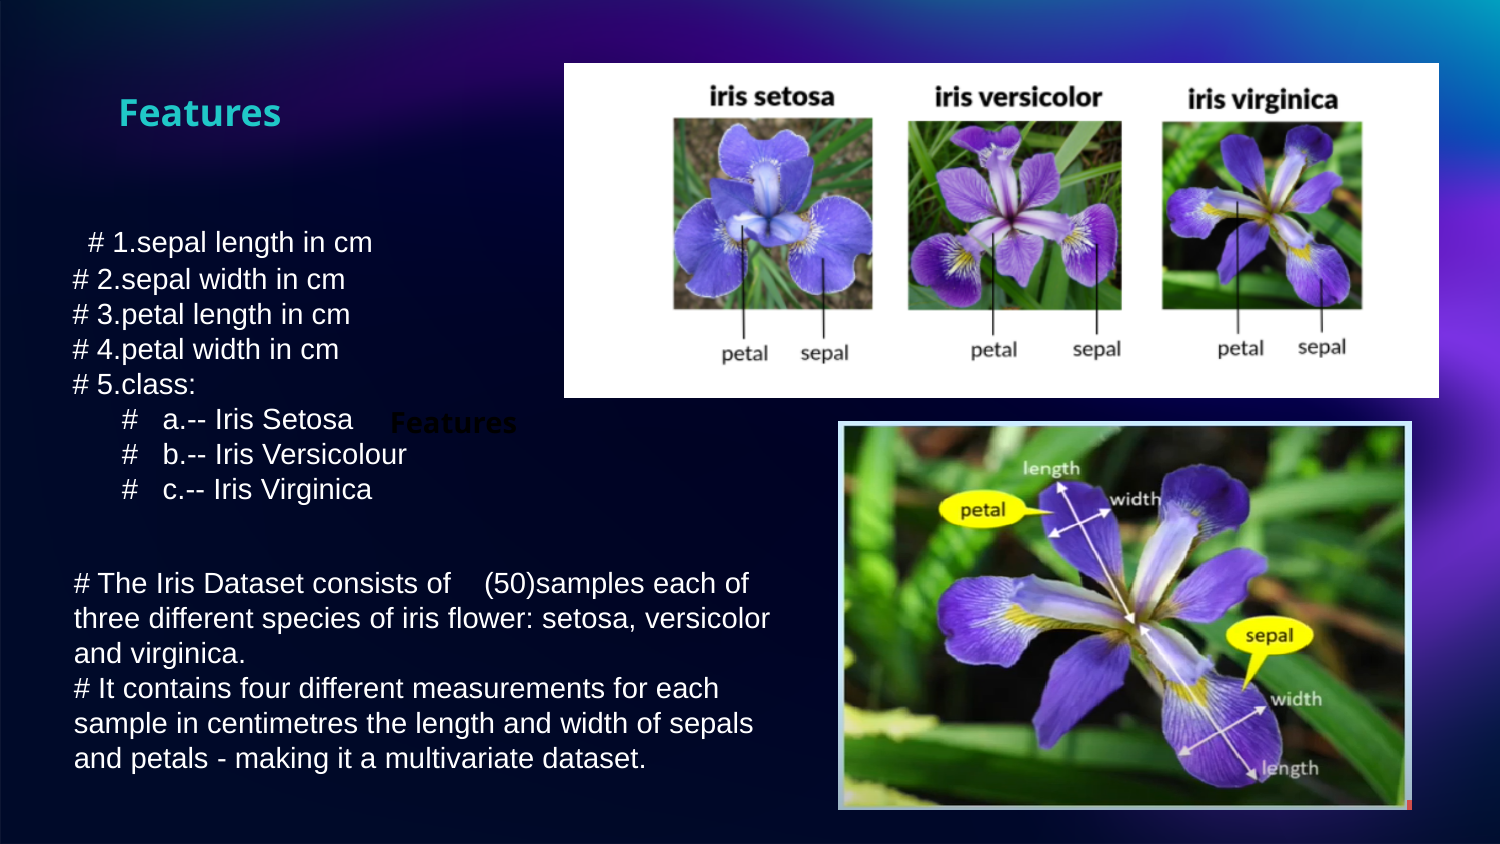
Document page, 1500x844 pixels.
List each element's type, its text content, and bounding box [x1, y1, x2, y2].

text_box Features [750, 407, 1125, 447]
text_box # 1.sepal length in cm # 2.sepal width in cm # 3.petal length in cm # 4.petal width in cm # 5.class: # a.-- Iris Setosa # b.-- Iris Versicolour # c.-- Iris Virginica [0, 207, 750, 513]
text_box # The Iris Dataset consists of (50)samples each of three different species of iris flower: setosa, versicolor and virginica. # It contains four different measurements for each sample in centimetres the length and width of sepals and petals - making it a multivariate dataset. [58, 521, 809, 782]
title Features [118, 88, 559, 167]
picture [0, 0, 1500, 844]
